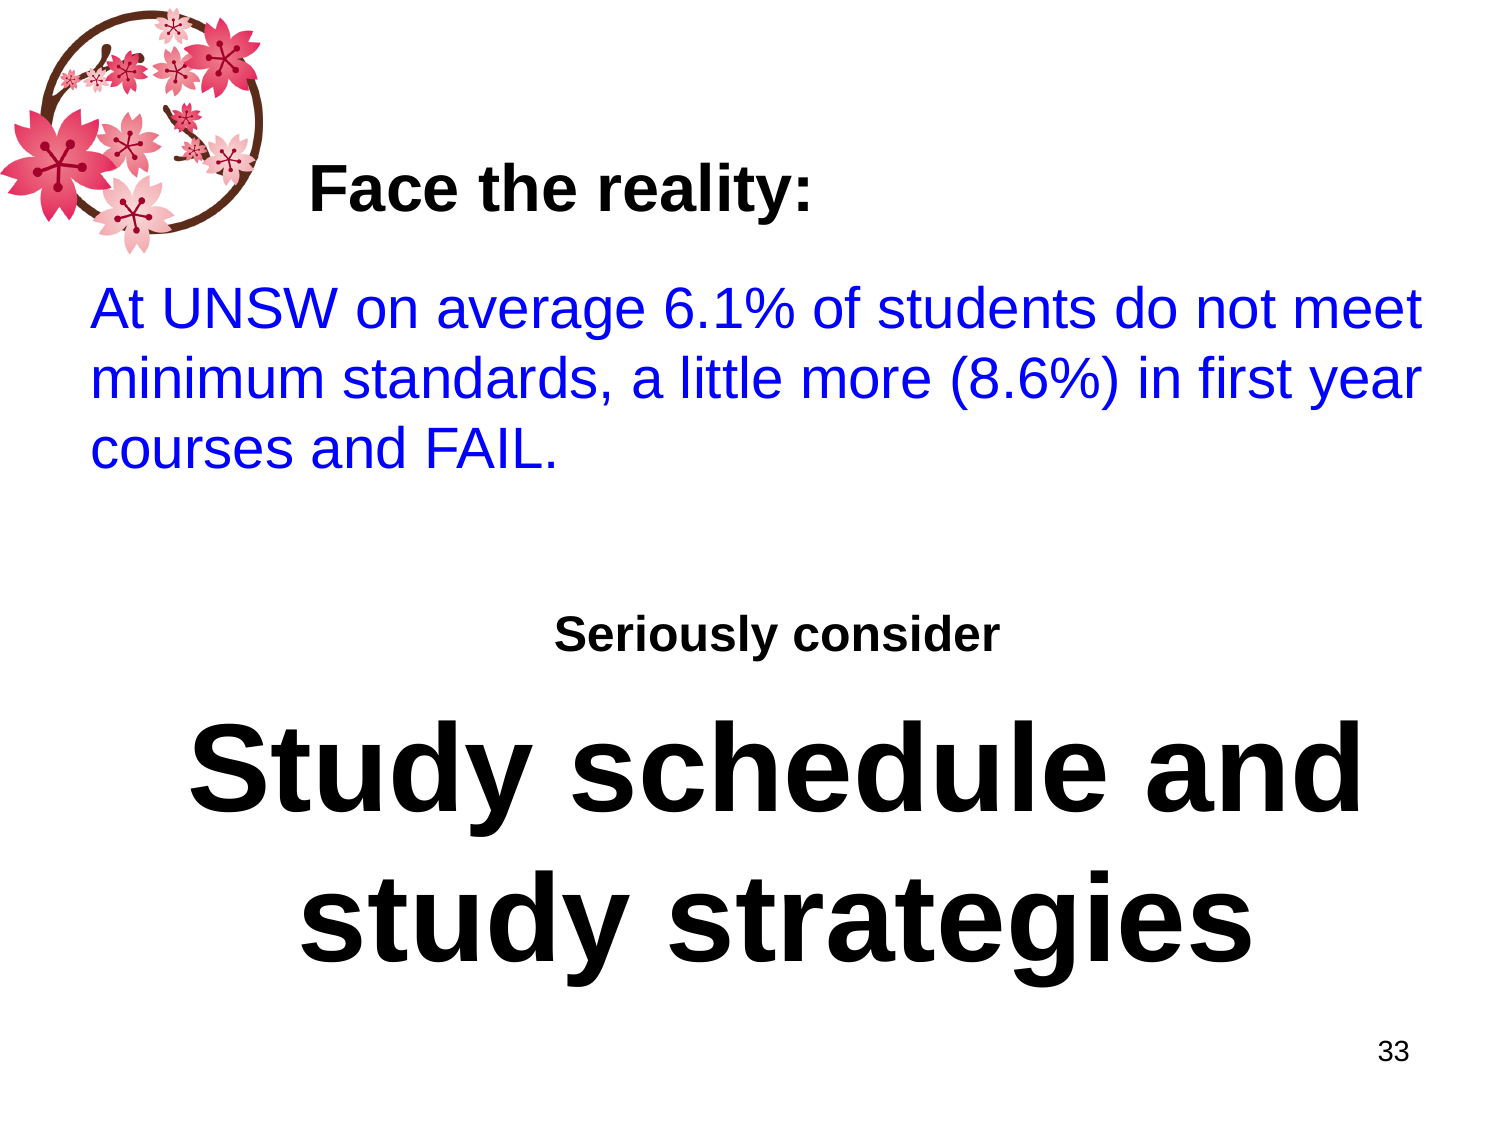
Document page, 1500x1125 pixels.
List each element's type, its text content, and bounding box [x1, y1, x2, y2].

picture [0, 0, 263, 263]
title Face the reality: [293, 44, 1480, 233]
list At UNSW on average 6.1% of students do not meet minimum standards, a little more (8.6%) in first year courses and FAIL. [74, 262, 1480, 515]
text_box Seriously consider Study schedule and study strategies [74, 593, 1480, 846]
slide_number 33 [1074, 1024, 1426, 1103]
